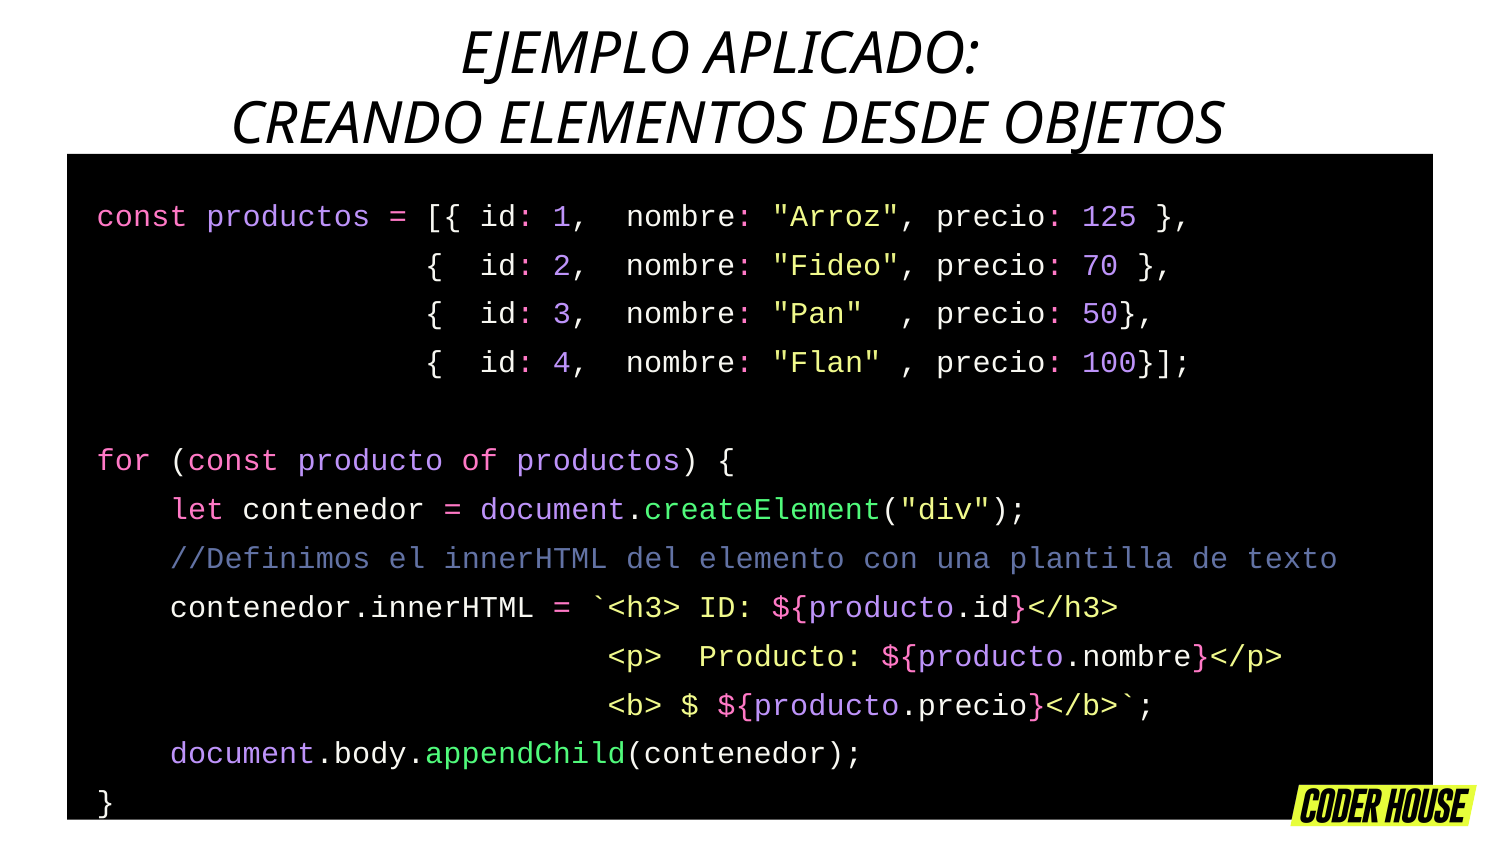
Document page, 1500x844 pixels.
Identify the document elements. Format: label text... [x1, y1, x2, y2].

text_box EJEMPLO APLICADO: CREANDO ELEMENTOS DESDE OBJETOS [95, 0, 1362, 163]
text_box const productos = [{ id: 1, nombre: "Arroz", precio: 125 }, { id: 2, nombre: "Fideo", precio: 70 }, { id: 3, nombre: "Pan" , precio: 50}, { id: 4, nombre: "Flan" , precio: 100}]; for (const producto of productos) { let contenedor = document.createElement("div"); //Definimos el innerHTML del elemento con una plantilla de texto contenedor.innerHTML = `<h3> ID: ${producto.id}</h3> <p> Producto: ${producto.nombre}</p> <b> $ ${producto.precio}</b>`; document.body.appendChild(contenedor); } [67, 153, 1433, 820]
picture [1286, 778, 1482, 833]
